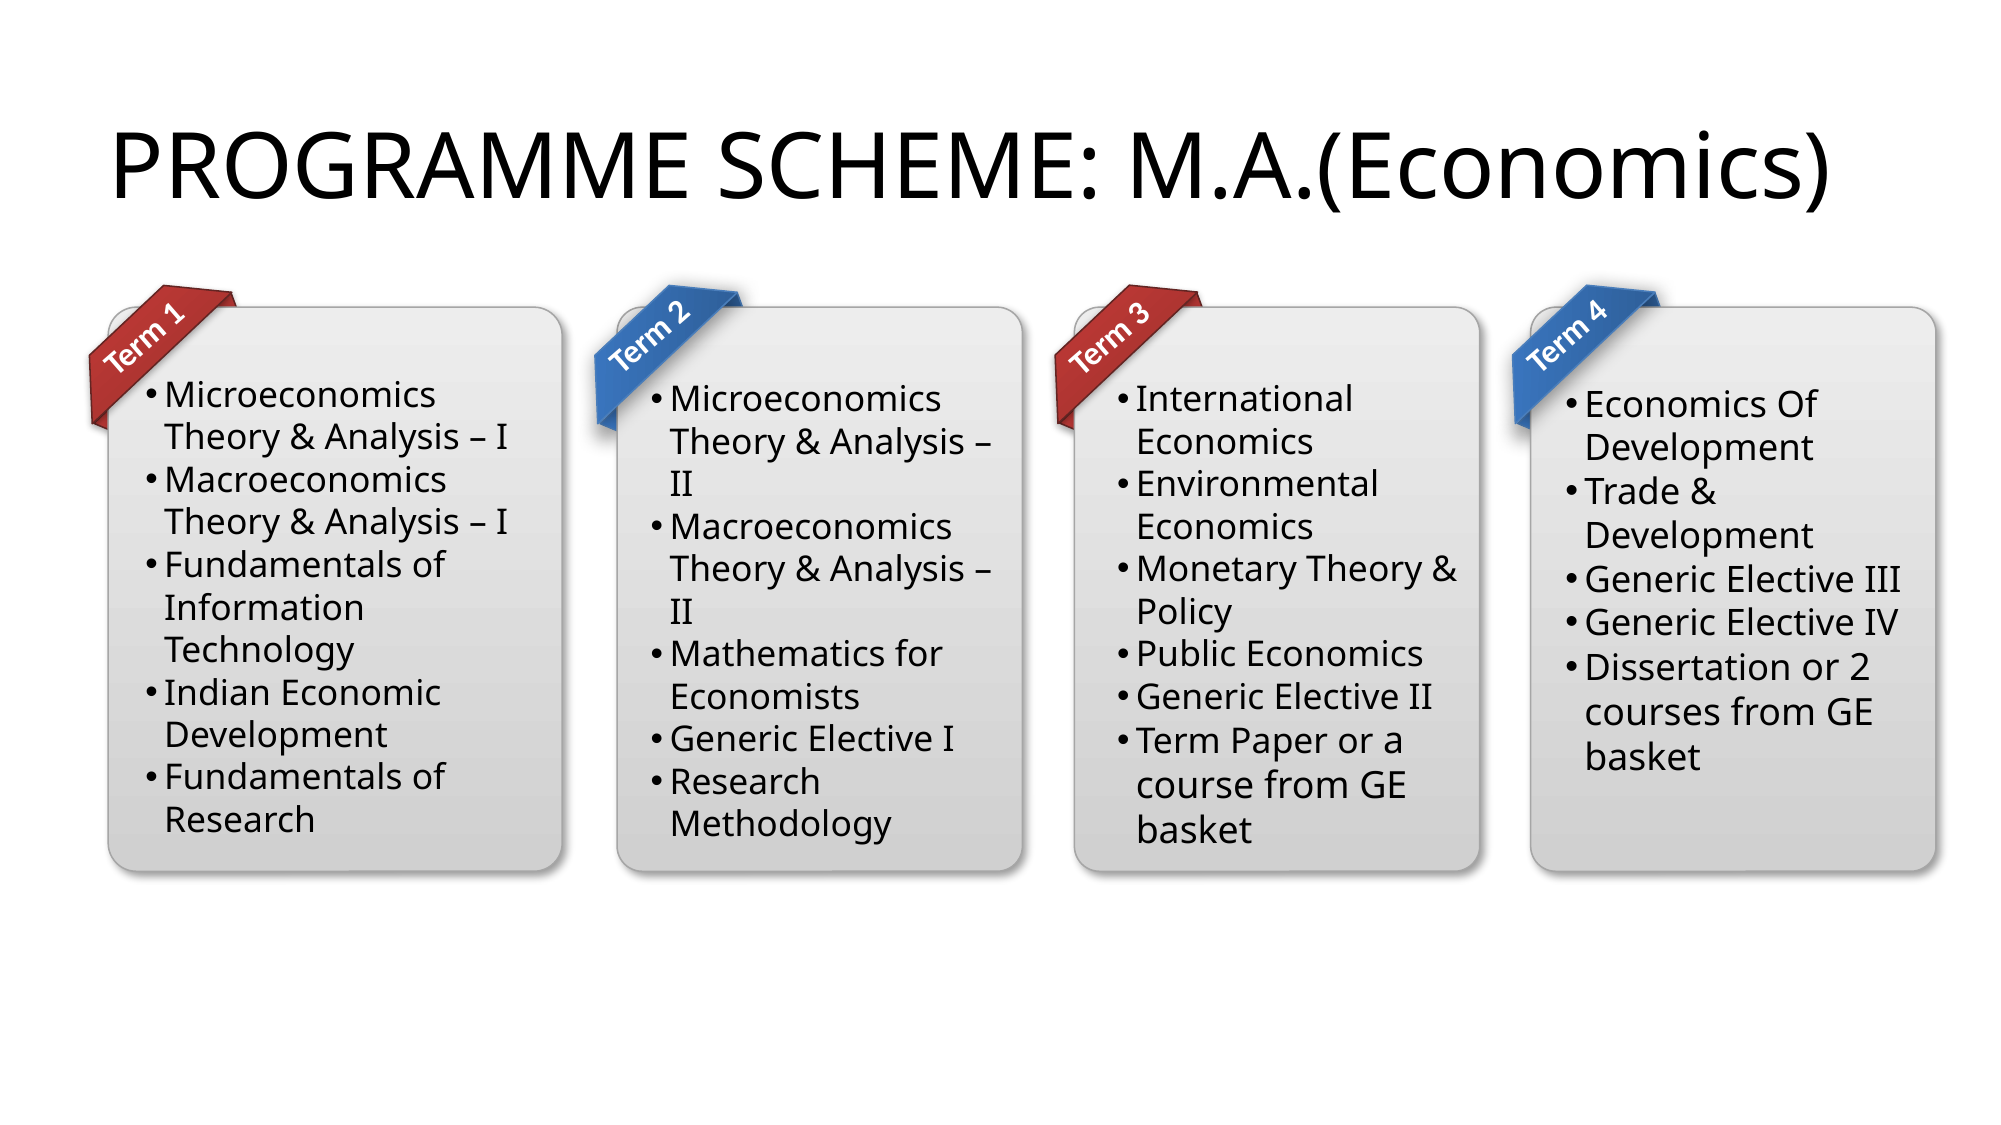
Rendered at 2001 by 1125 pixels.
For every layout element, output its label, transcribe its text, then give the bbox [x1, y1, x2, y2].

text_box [553, 306, 1023, 872]
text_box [1471, 306, 1938, 872]
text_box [48, 307, 553, 872]
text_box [1014, 307, 1471, 872]
title PROGRAMME SCHEME: M.A.(Economics) [93, 59, 1863, 278]
